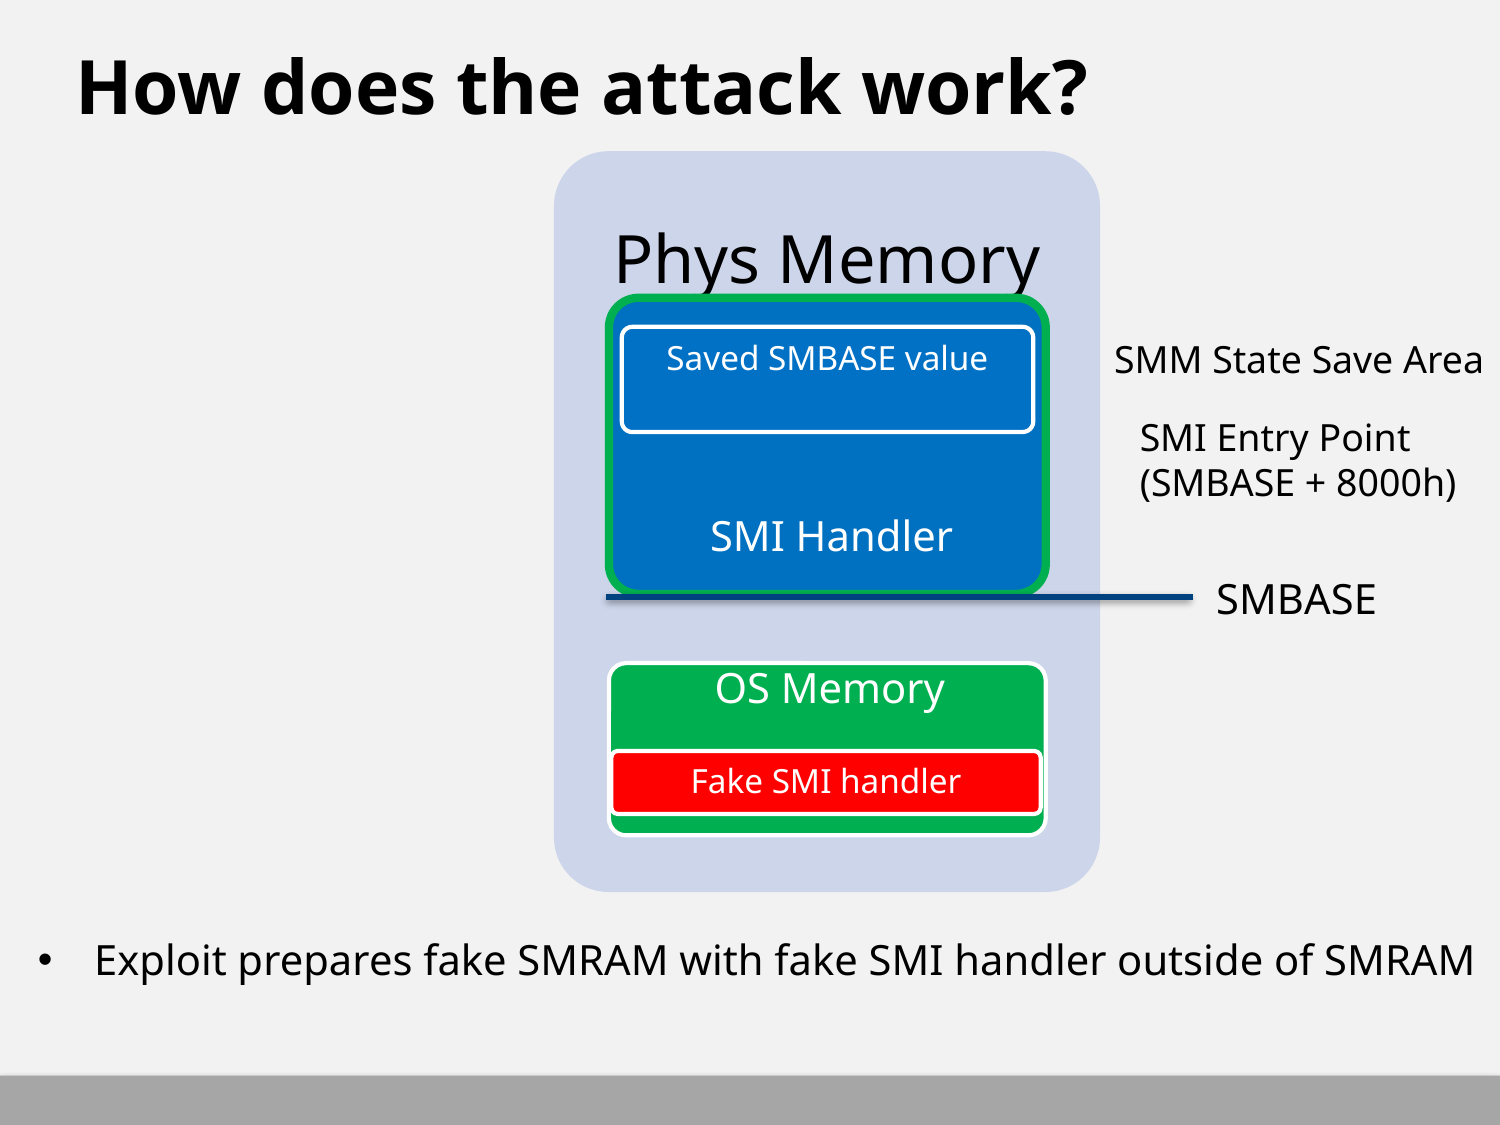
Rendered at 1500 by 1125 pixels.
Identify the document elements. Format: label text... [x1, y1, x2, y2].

text_box Exploit prepares fake SMRAM with fake SMI handler outside of SMRAM [23, 926, 1500, 992]
text_box SMM State Save Area [1105, 329, 1500, 389]
text_box SMBASE [1201, 565, 1414, 631]
text_box SMI Entry Point (SMBASE + 8000h) [1125, 406, 1491, 512]
title How does the attack work? [75, 40, 1425, 203]
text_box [553, 150, 1101, 893]
